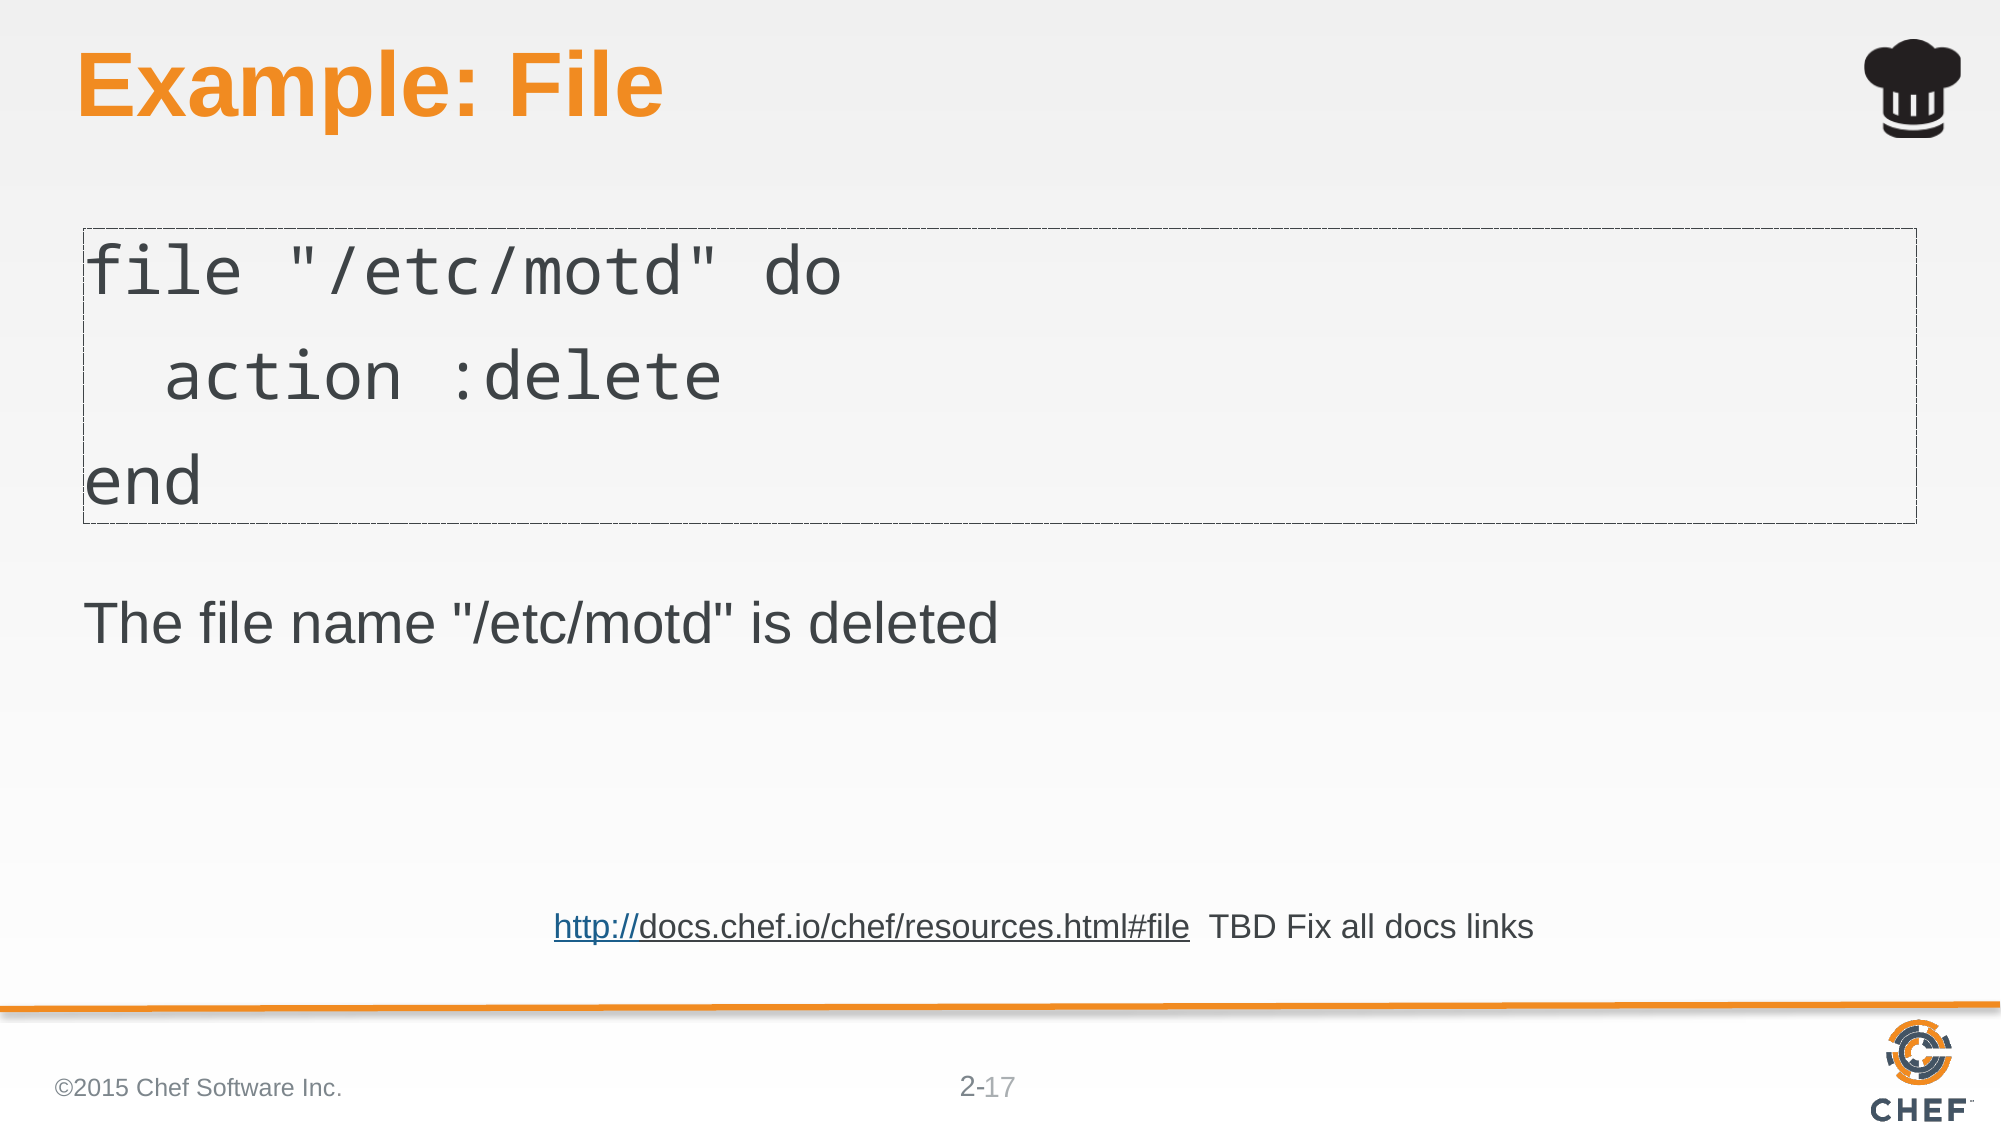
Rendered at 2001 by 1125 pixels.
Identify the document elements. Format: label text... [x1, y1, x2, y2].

slide_number 17 [774, 1055, 1225, 1116]
footer ©2015 Chef Software Inc. [39, 1055, 739, 1118]
picture [1863, 1008, 1980, 1125]
title Example: File [75, 37, 1913, 140]
text_box http://docs.chef.io/chef/resources.html#file TBD Fix all docs links [523, 904, 1564, 980]
text_box The file name "/etc/motd" is deleted [83, 585, 1917, 874]
list file "/etc/motd" do action :delete end [83, 228, 1917, 524]
